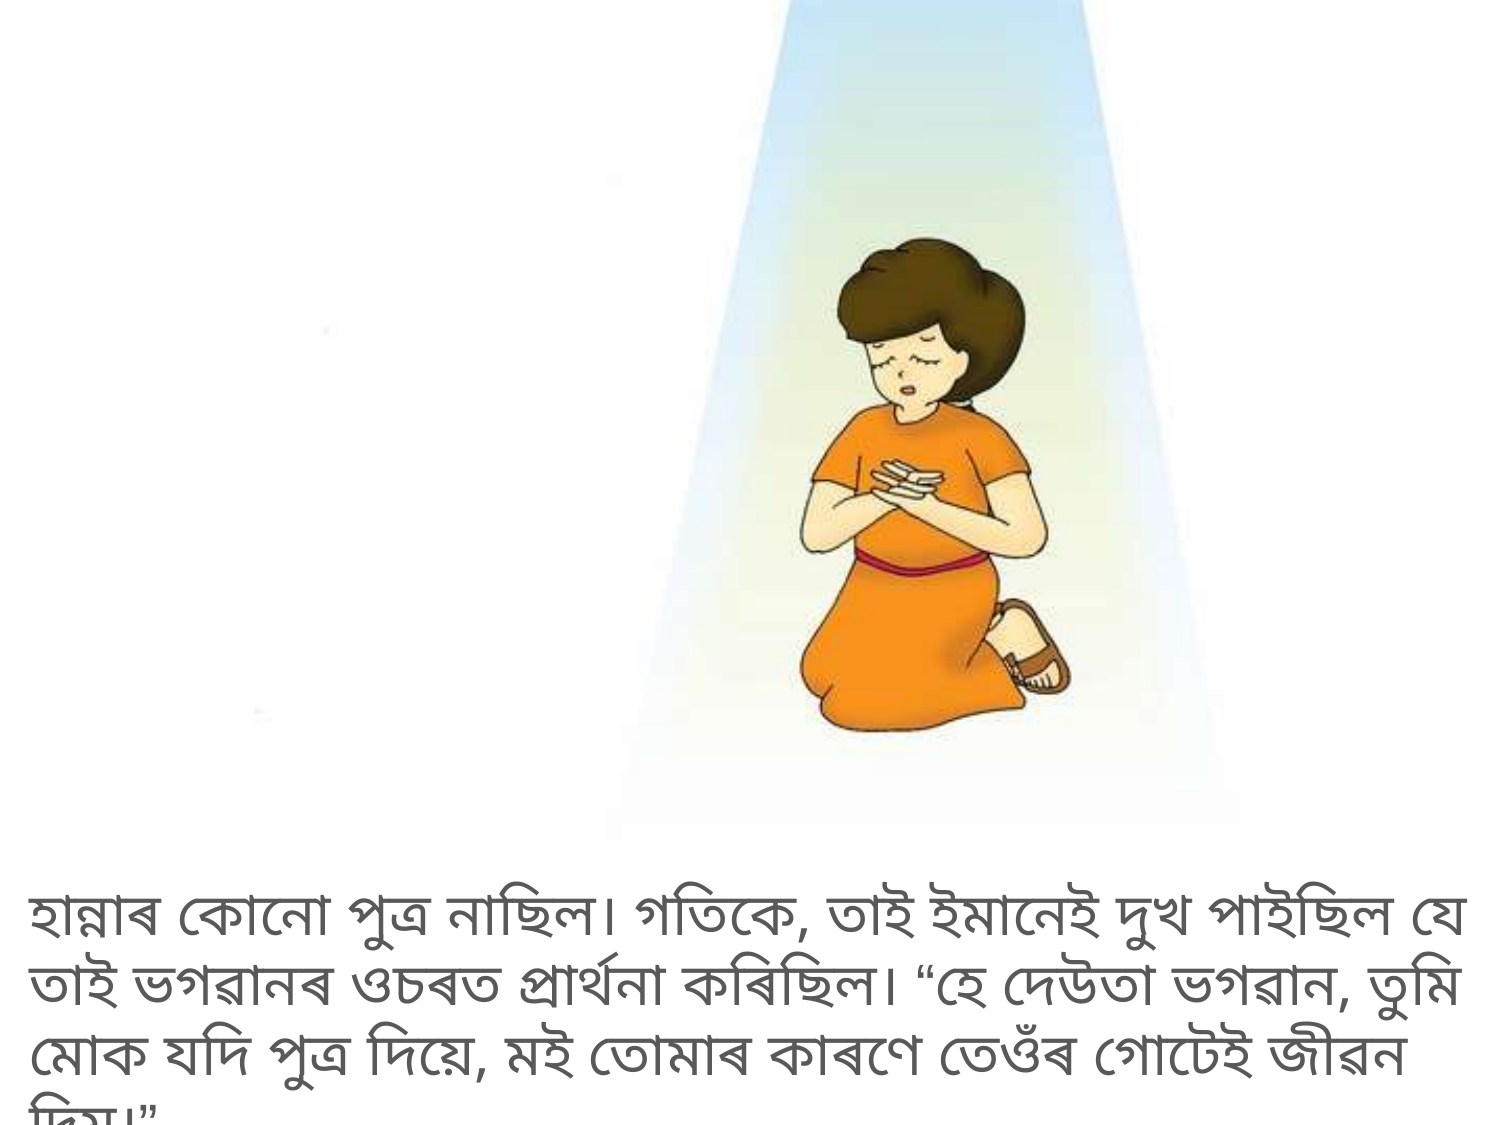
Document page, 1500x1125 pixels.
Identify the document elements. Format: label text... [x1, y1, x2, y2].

text_box হান্নাৰ কোনো পুত্ৰ নাছিল। গতিকে, তাই ইমানেই দুখ পাইছিল যে তাই ভগৱানৰ ওচৰত প্ৰাৰ্থনা কৰিছিল। “হে দেউতা ভগৱান, তুমি মোক যদি পুত্ৰ দিয়ে, মই তোমাৰ কাৰণে তেওঁৰ গোটেই জীৱন দিম।” [14, 869, 1486, 1125]
picture [71, 0, 1429, 858]
